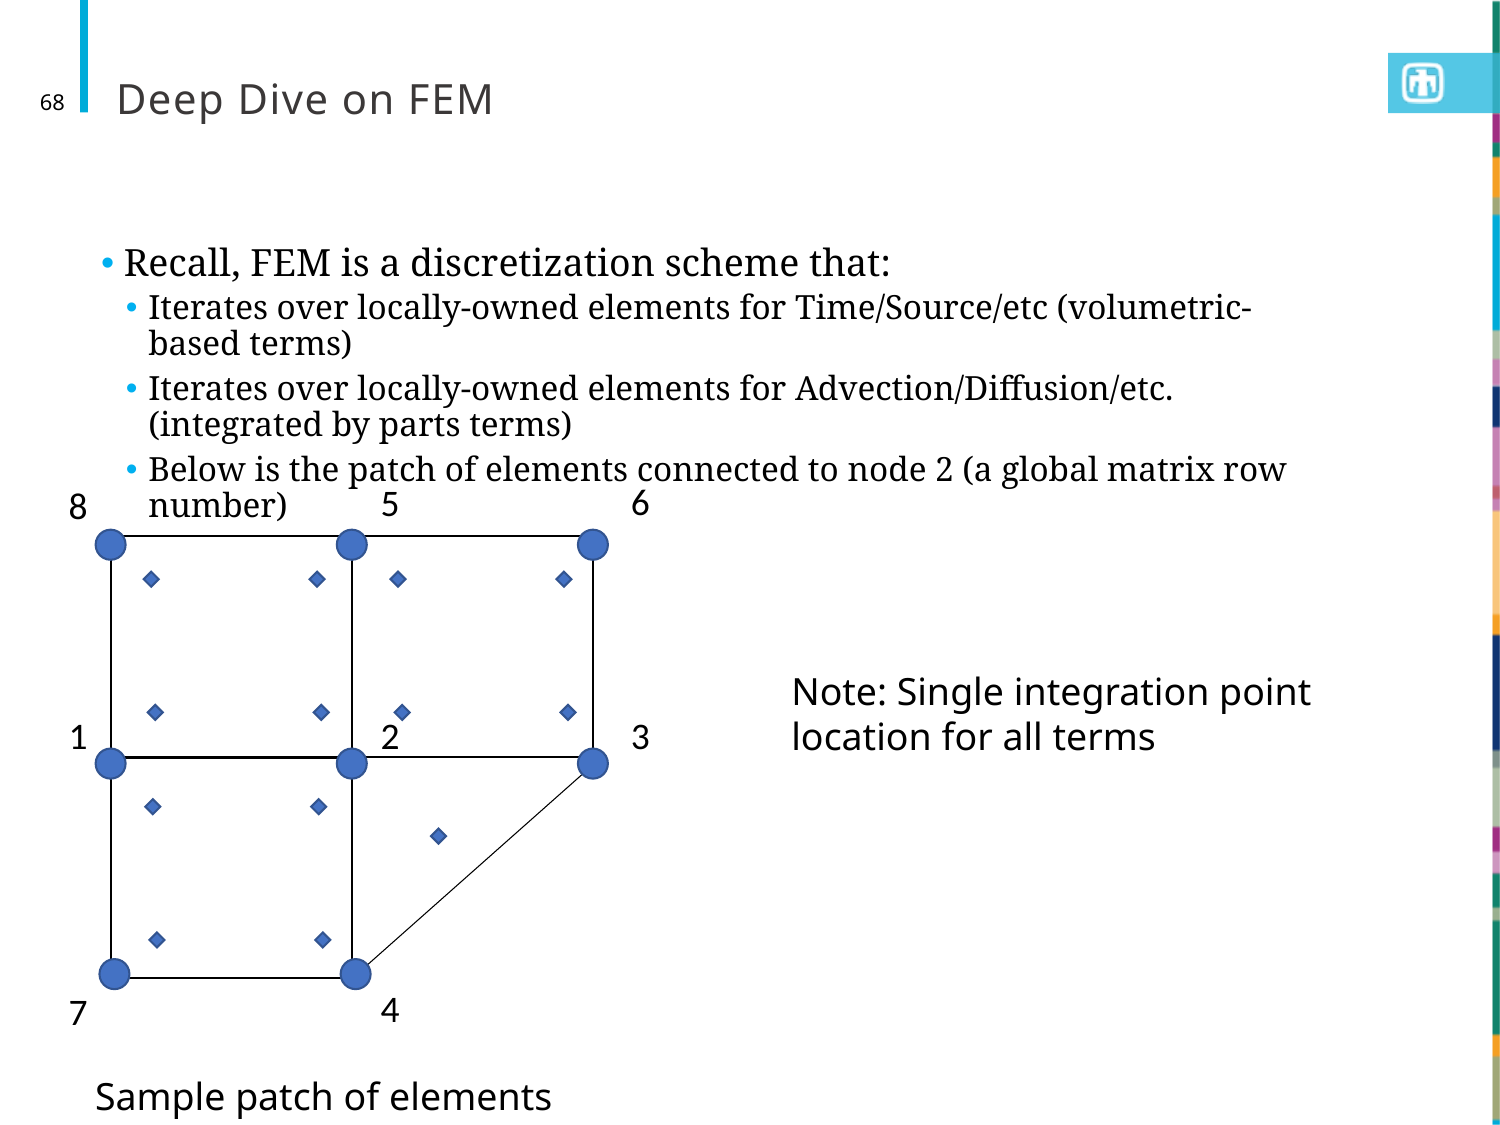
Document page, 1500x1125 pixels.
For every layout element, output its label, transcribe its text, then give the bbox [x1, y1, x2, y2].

title Deep Dive on FEM [101, 36, 1339, 131]
text_box 3 [616, 704, 665, 765]
text_box [95, 748, 126, 779]
text_box [311, 799, 327, 815]
text_box [315, 932, 331, 948]
text_box 1 [53, 704, 103, 765]
text_box [577, 529, 608, 560]
text_box [99, 959, 130, 990]
text_box [336, 748, 367, 775]
text_box 4 [365, 993, 415, 1038]
text_box [352, 536, 593, 758]
text_box [309, 571, 325, 587]
list Recall, FEM is a discretization scheme that: Iterates over locally-owned elements for Time/Source/etc (volumetric-based terms) Iterates over locally-owned elements for Advection/Diffusion/etc. (integrated by parts terms) Below is the patch of elements connected to node 2 (a global matrix row number) [101, 236, 1339, 779]
text_box [390, 571, 406, 587]
text_box [95, 529, 126, 560]
text_box [143, 571, 159, 587]
text_box 6 [616, 470, 665, 530]
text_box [344, 773, 583, 986]
text_box [313, 704, 329, 720]
picture [1493, 1, 1500, 215]
text_box [110, 757, 342, 979]
text_box [336, 529, 367, 560]
text_box 7 [53, 980, 103, 1040]
text_box [149, 932, 165, 948]
text_box Note: Single integration point location for all terms [776, 660, 1404, 766]
text_box [577, 748, 608, 779]
text_box [145, 799, 161, 815]
text_box [560, 704, 576, 720]
text_box Sample patch of elements [80, 1065, 568, 1125]
text_box 5 [365, 472, 415, 532]
text_box 8 [53, 474, 103, 534]
picture [1493, 330, 1499, 1120]
slide_number 68 [7, 73, 80, 133]
text_box 2 [366, 758, 415, 765]
text_box [394, 704, 410, 720]
text_box [556, 571, 572, 587]
picture [1401, 62, 1445, 104]
text_box [147, 704, 163, 720]
text_box [110, 536, 352, 757]
